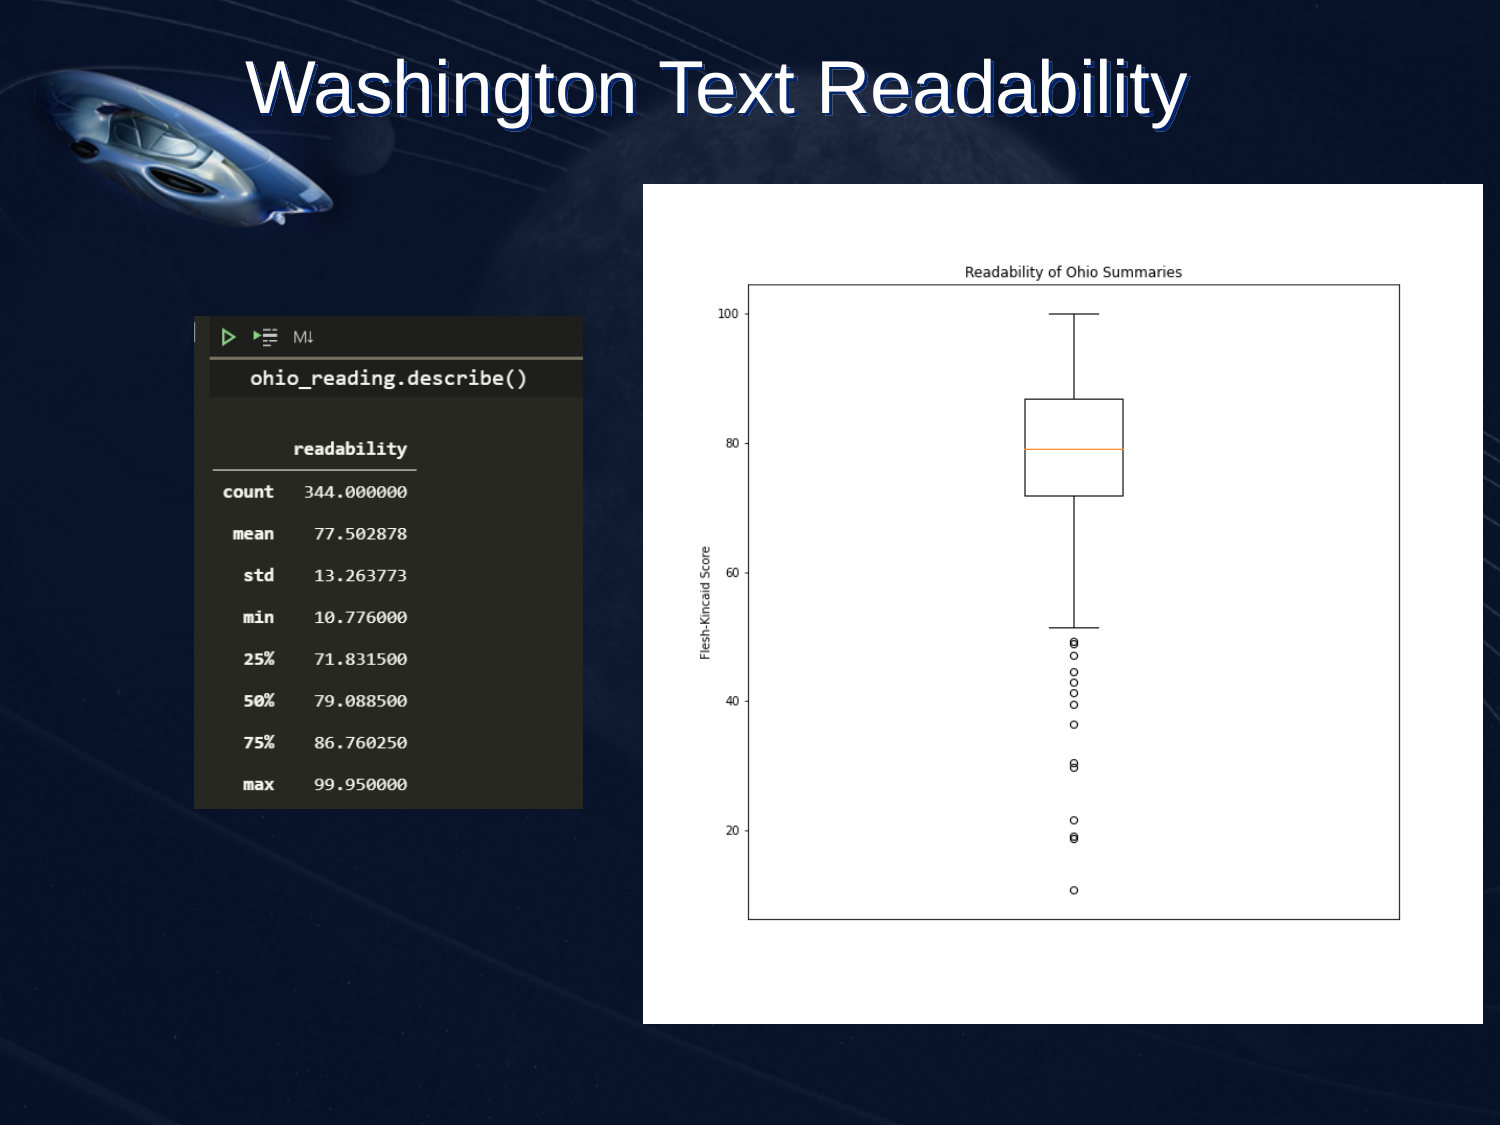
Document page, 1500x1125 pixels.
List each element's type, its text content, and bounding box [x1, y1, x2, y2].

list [643, 184, 1483, 1024]
title Washington Text Readability [230, 41, 1436, 126]
picture [0, 0, 1500, 1125]
